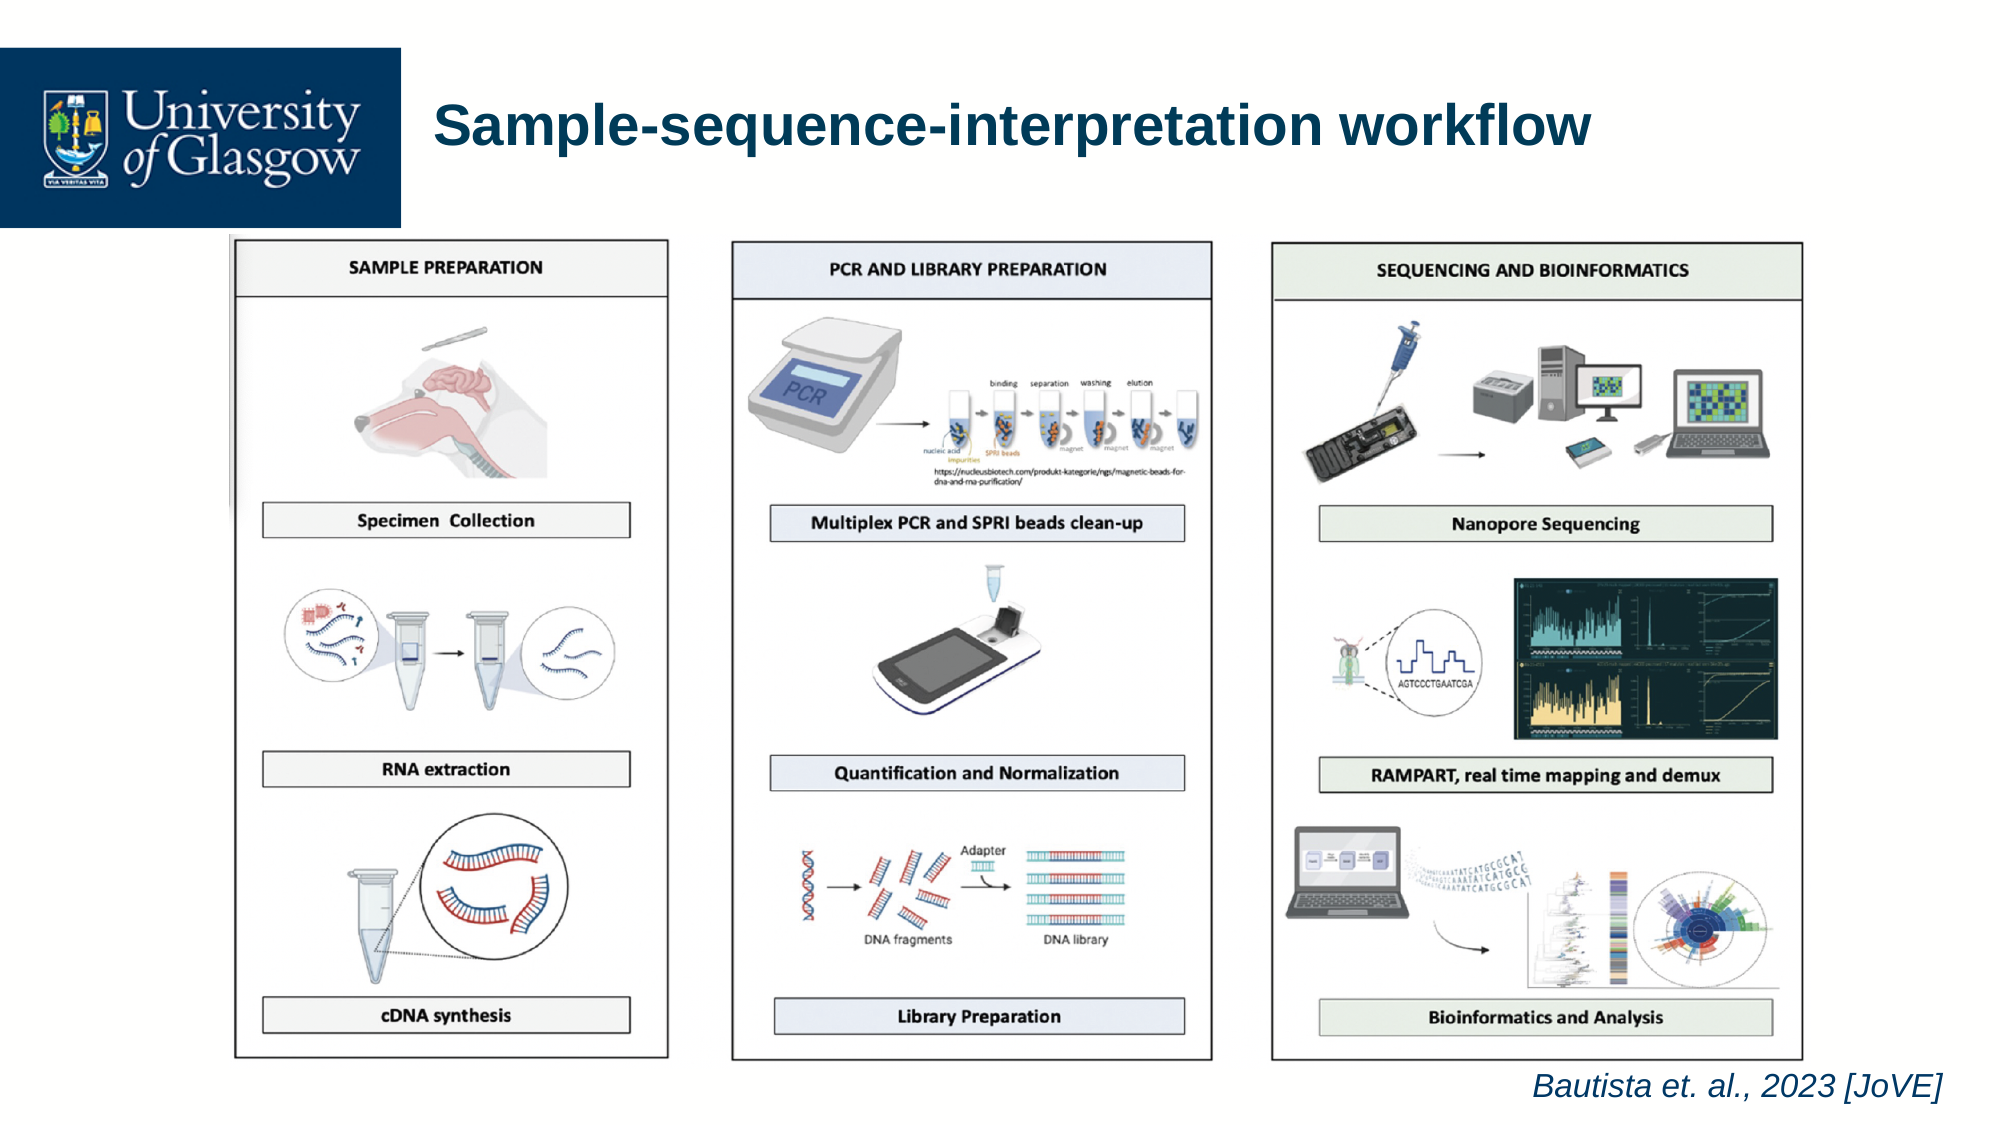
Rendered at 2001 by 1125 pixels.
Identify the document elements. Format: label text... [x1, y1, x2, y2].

title Sample-sequence-interpretation workflow [418, 87, 1930, 234]
picture [0, 0, 2000, 1125]
text_box Bautista et. al., 2023 [JoVE] [1517, 1056, 1959, 1112]
